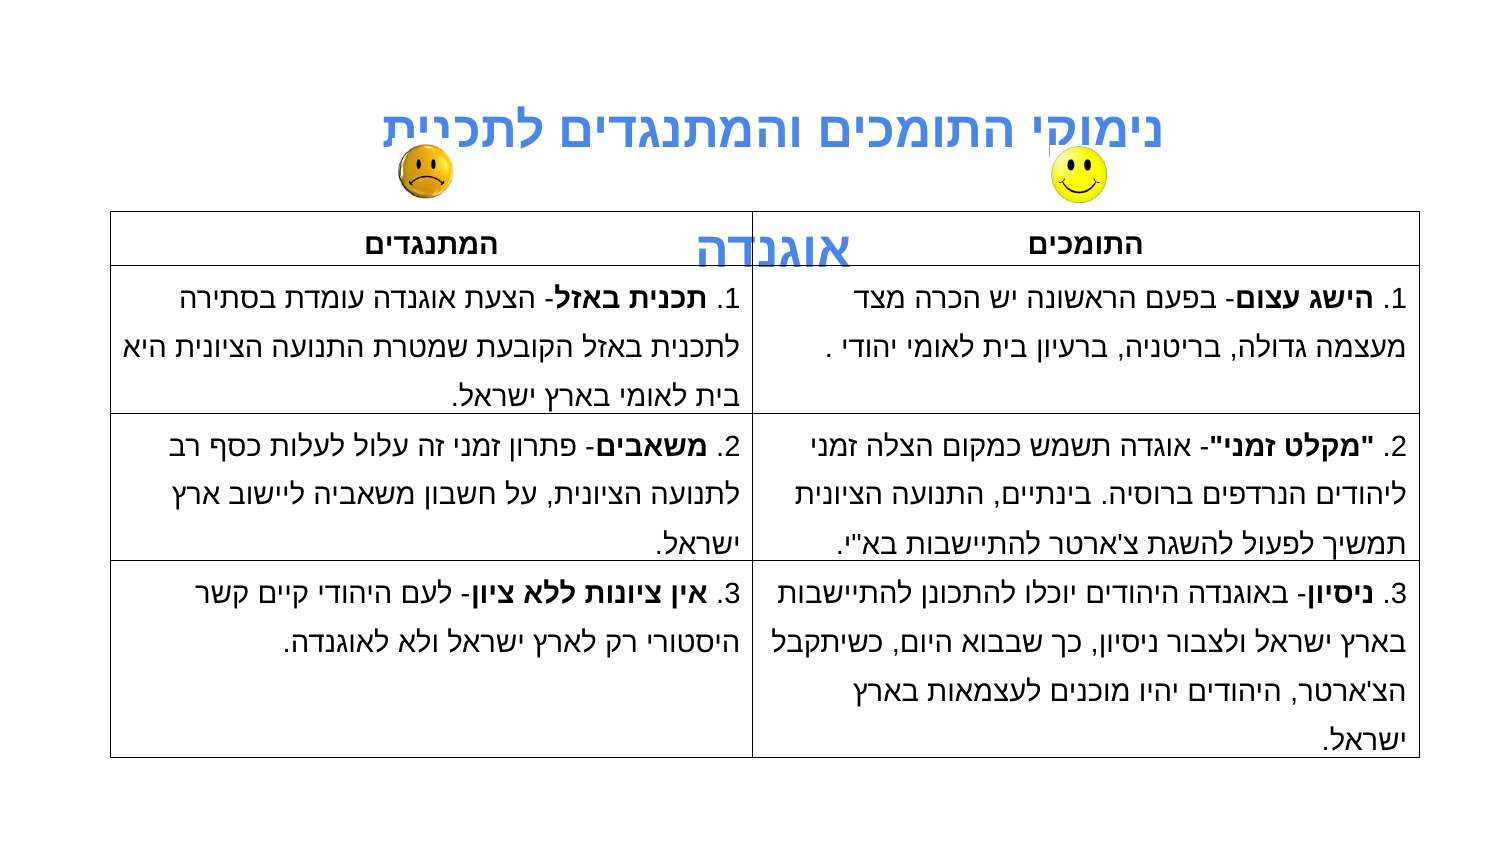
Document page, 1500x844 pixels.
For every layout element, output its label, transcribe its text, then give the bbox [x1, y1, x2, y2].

picture [392, 137, 459, 204]
table_cell 2. "מקלט זמני"- אוגדה תשמש כמקום הצלה זמני ליהודים הנרדפים ברוסיה. בינתיים, התנועה הציונית תמשיך לפעול להשגת צ'ארטר להתיישבות בא"י. [753, 414, 1419, 560]
text_box נימוקי התומכים והמתנגדים לתכנית אוגנדה [297, 22, 1250, 138]
table_header המתנגדים [111, 212, 752, 265]
table_cell 1. הישג עצום- בפעם הראשונה יש הכרה מצד מעצמה גדולה, בריטניה, ברעיון בית לאומי יהודי . [753, 266, 1419, 413]
table_header התומכים [753, 212, 1419, 265]
picture [1049, 145, 1108, 204]
table_cell 3. ניסיון- באוגנדה היהודים יוכלו להתכונן להתיישבות בארץ ישראל ולצבור ניסיון, כך שבבוא היום, כשיתקבל הצ'ארטר, היהודים יהיו מוכנים לעצמאות בארץ ישראל. [753, 561, 1419, 757]
table_cell 2. משאבים- פתרון זמני זה עלול לעלות כסף רב לתנועה הציונית, על חשבון משאביה ליישוב ארץ ישראל. [111, 414, 752, 560]
table_cell 3. אין ציונות ללא ציון- לעם היהודי קיים קשר היסטורי רק לארץ ישראל ולא לאוגנדה. [111, 561, 752, 757]
table_cell 1. תכנית באזל- הצעת אוגנדה עומדת בסתירה לתכנית באזל הקובעת שמטרת התנועה הציונית היא בית לאומי בארץ ישראל. [111, 266, 752, 413]
